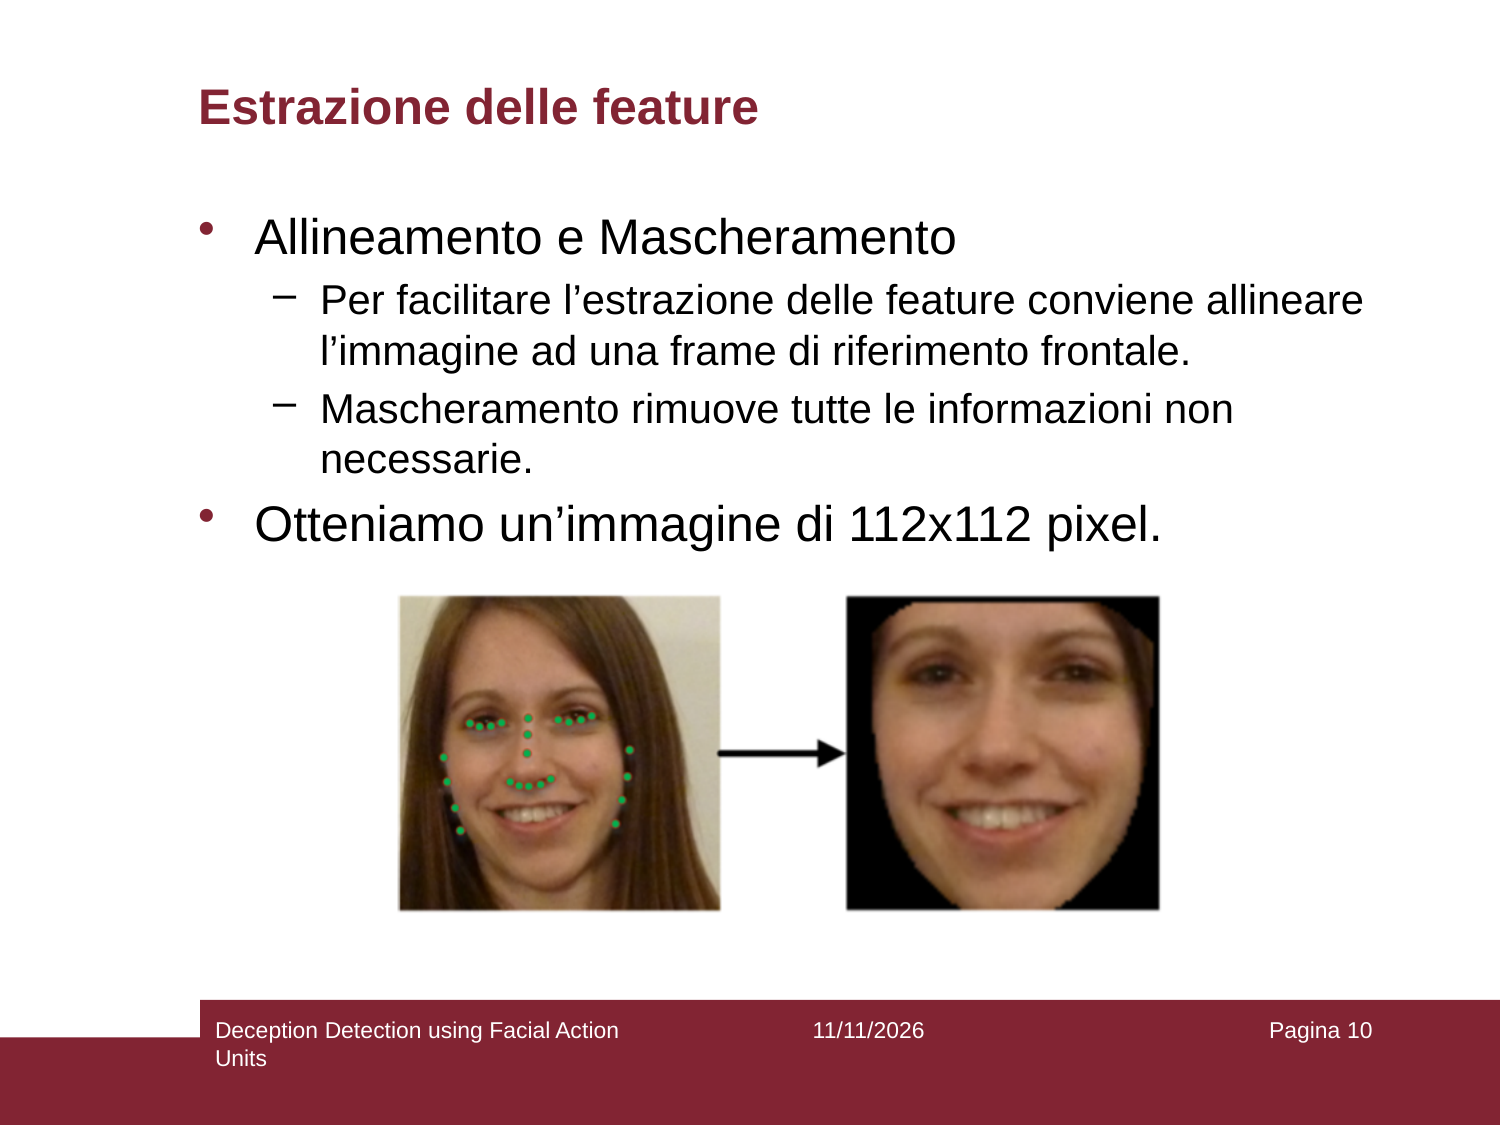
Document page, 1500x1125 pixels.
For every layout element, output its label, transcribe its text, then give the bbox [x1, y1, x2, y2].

slide_number Pagina 10 [1074, 1008, 1388, 1084]
list Allineamento e Mascheramento Per facilitare l’estrazione delle feature conviene allineare l’immagine ad una frame di riferimento frontale. Mascheramento rimuove tutte le informazioni non necessarie. Otteniamo un’immagine di 112x112 pixel. [183, 197, 1424, 917]
title Estrazione delle feature [183, 67, 1424, 150]
footer Deception Detection using Facial Action Units [200, 1008, 675, 1084]
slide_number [712, 1008, 1025, 1084]
picture [383, 584, 1176, 918]
